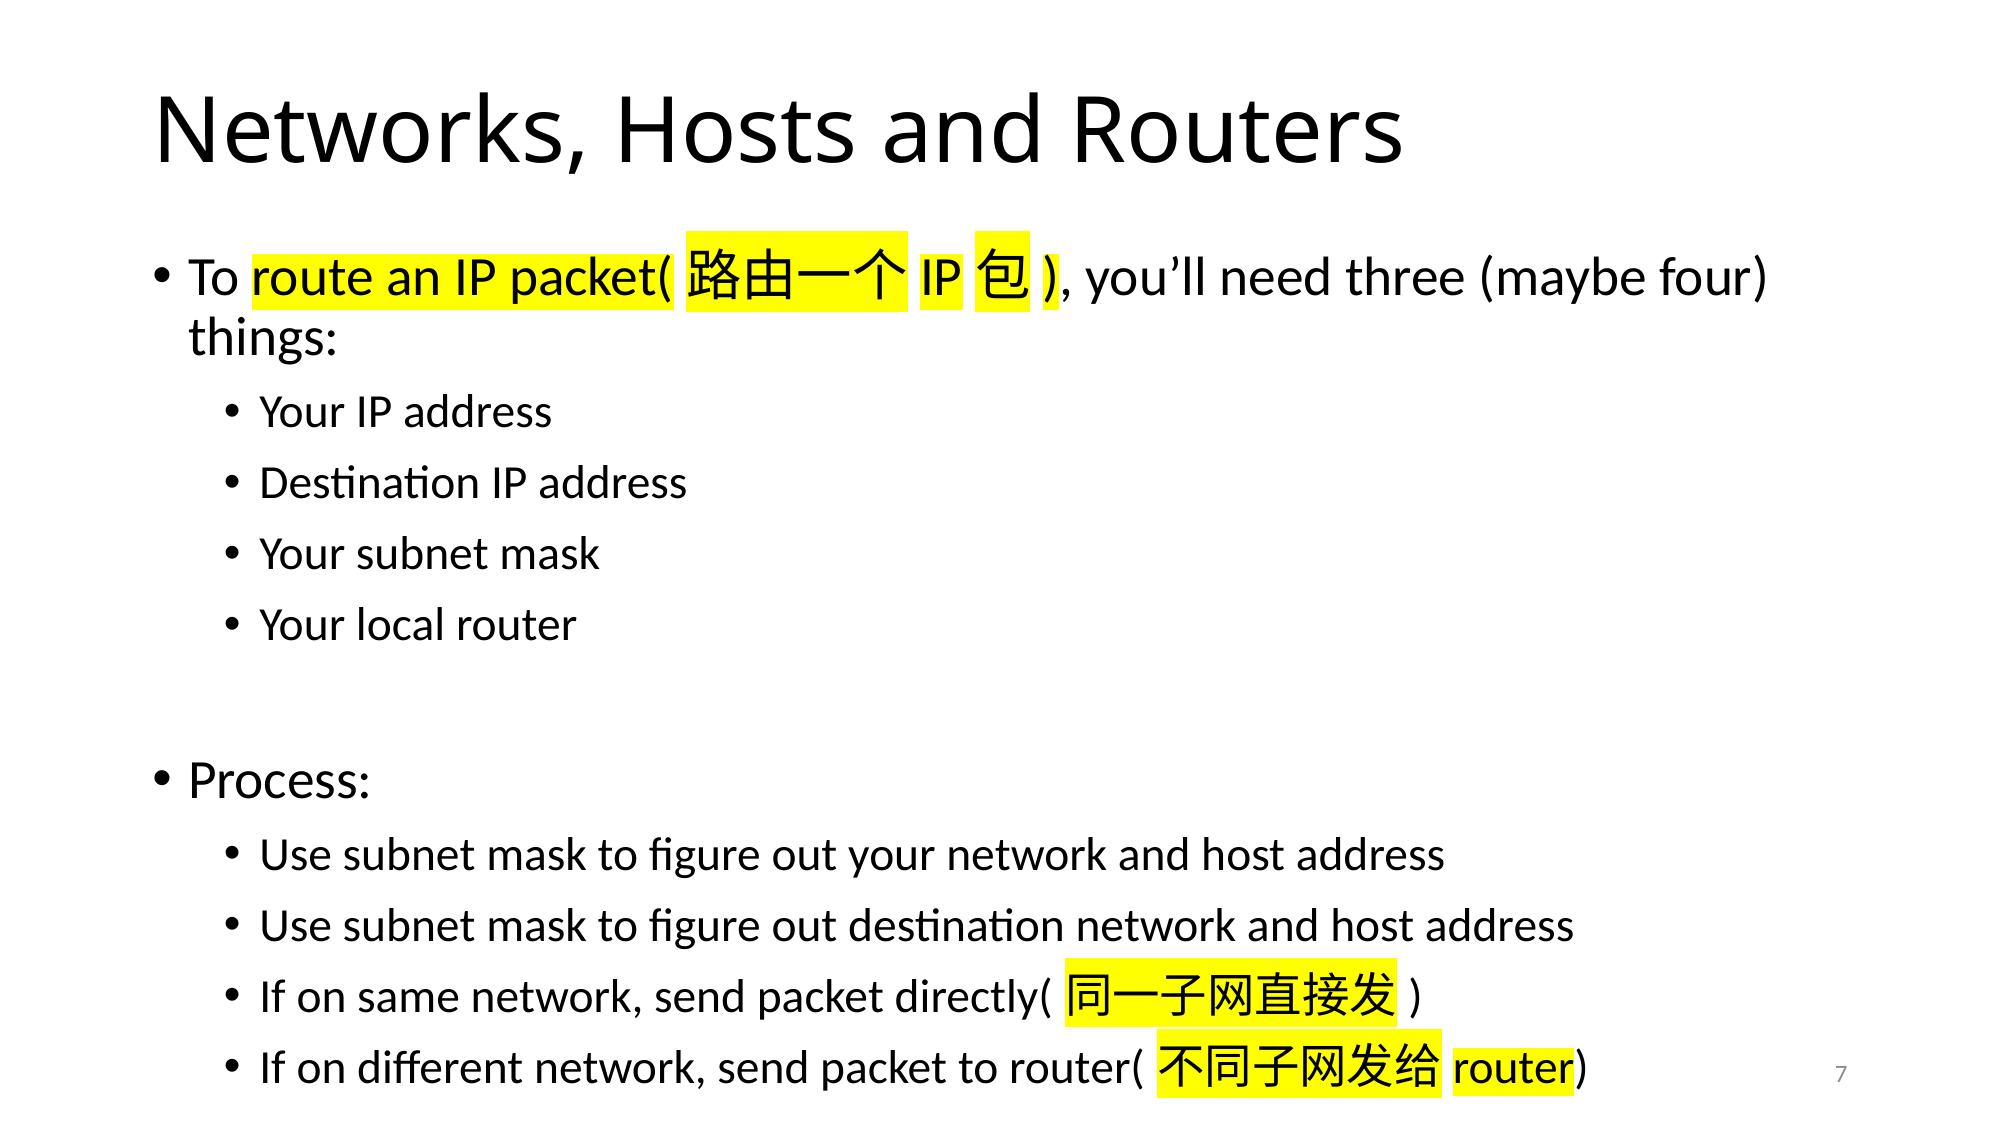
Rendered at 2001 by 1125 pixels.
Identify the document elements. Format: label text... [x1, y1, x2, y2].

title Networks, Hosts and Routers [137, 59, 1863, 206]
slide_number 7 [1412, 1042, 1863, 1103]
list To route an IP packet(路由一个IP包), you’ll need three (maybe four) things: Your IP address Destination IP address Your subnet mask Your local router Process: Use subnet mask to figure out your network and host address Use subnet mask to figure out destination network and host address If on same network, send packet directly(同一子网直接发) If on different network, send packet to router(不同子网发给router) [137, 240, 1863, 1103]
